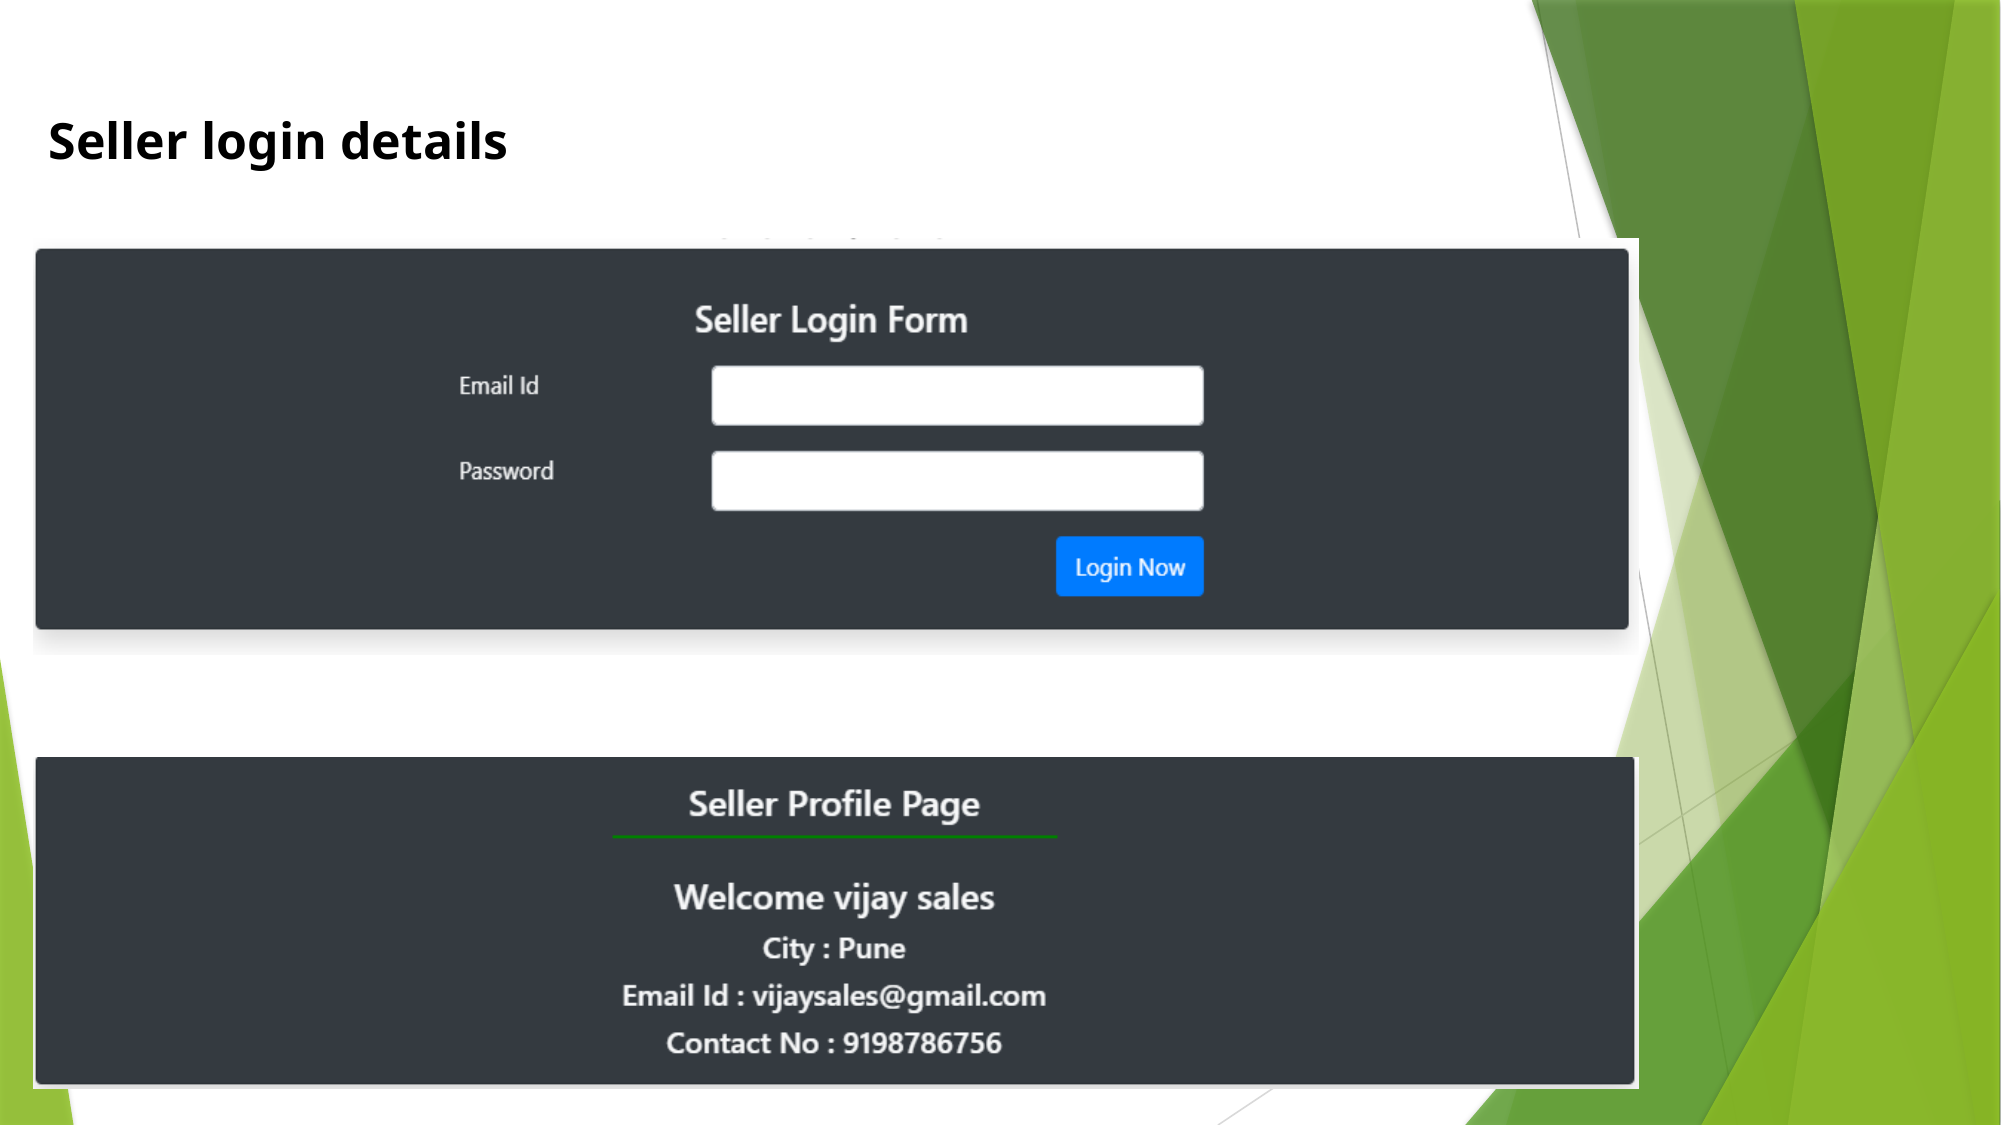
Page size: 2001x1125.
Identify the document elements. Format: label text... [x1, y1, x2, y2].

text_box Seller login details [33, 102, 571, 238]
picture [33, 238, 1639, 656]
picture [33, 756, 1639, 1090]
